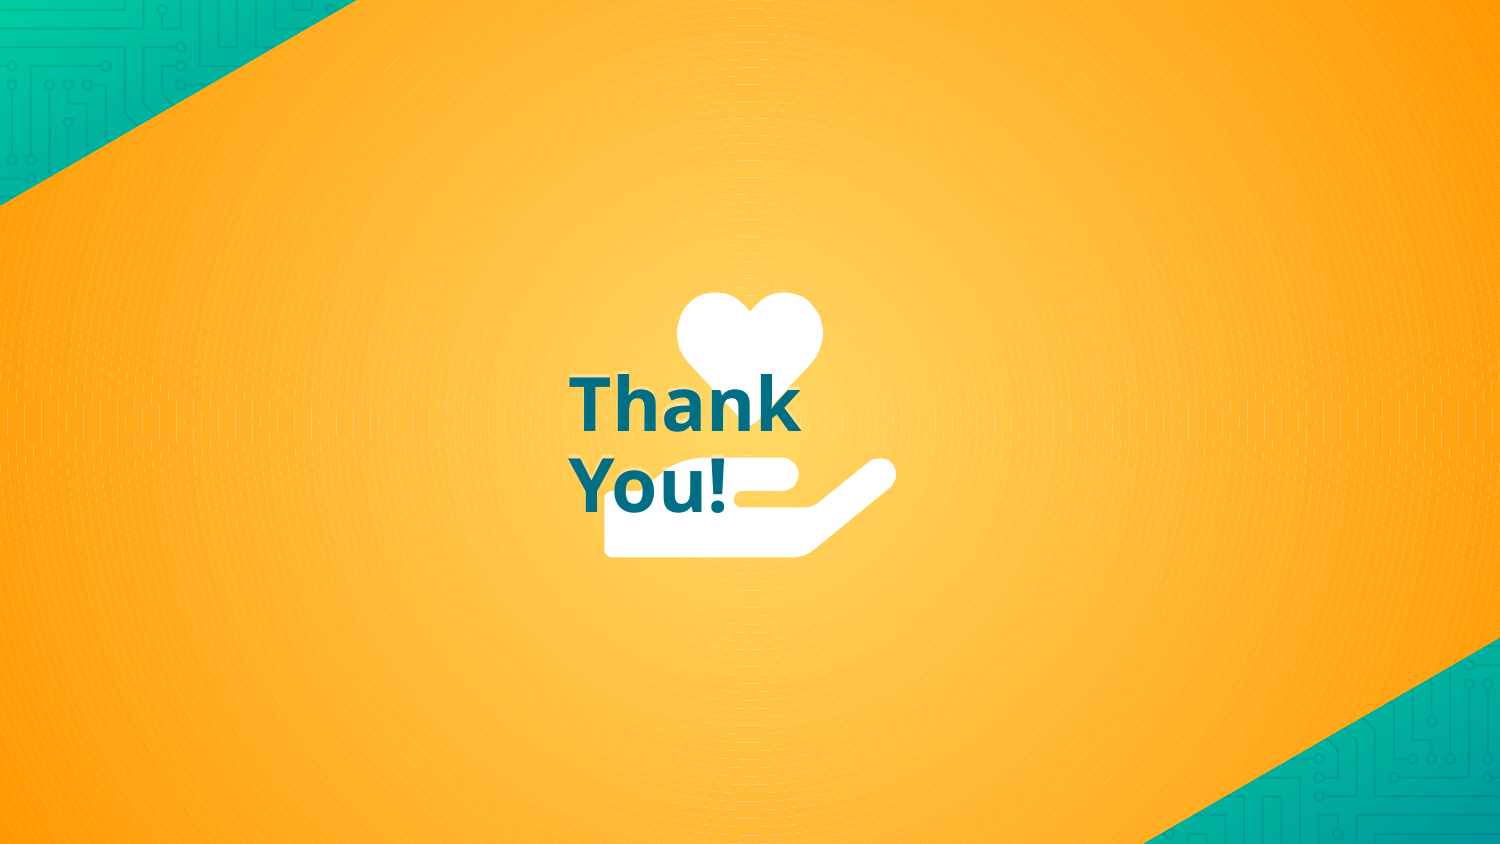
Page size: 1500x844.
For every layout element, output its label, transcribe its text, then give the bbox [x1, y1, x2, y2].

text_box [604, 457, 896, 558]
text_box [676, 292, 824, 365]
text_box Thank You! [568, 366, 932, 449]
